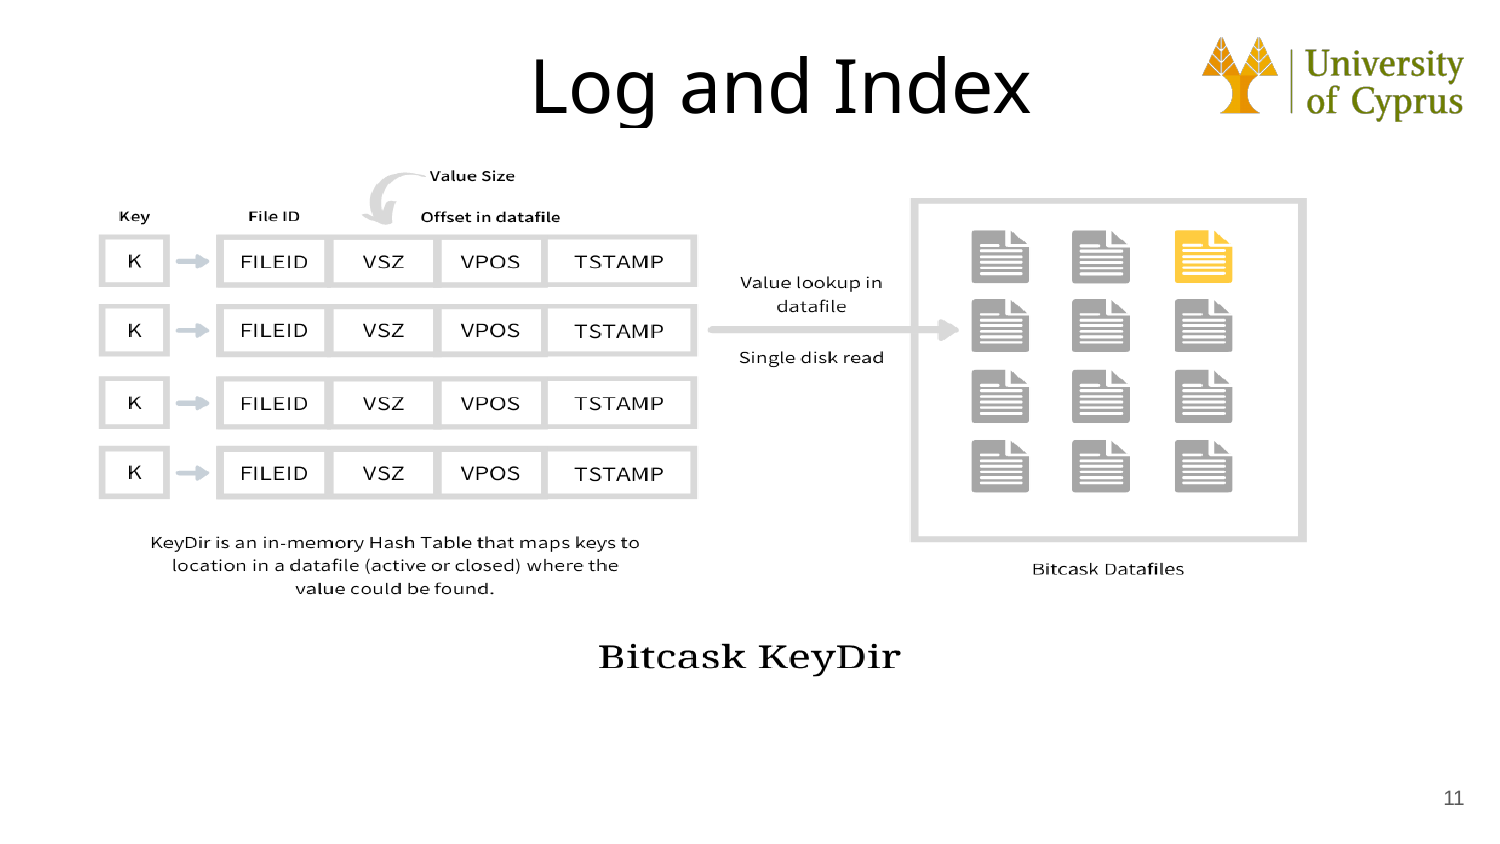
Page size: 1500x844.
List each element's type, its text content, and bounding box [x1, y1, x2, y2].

title Log and Index [82, 14, 1480, 131]
slide_number 11 [1389, 764, 1480, 830]
picture [22, 128, 1477, 695]
